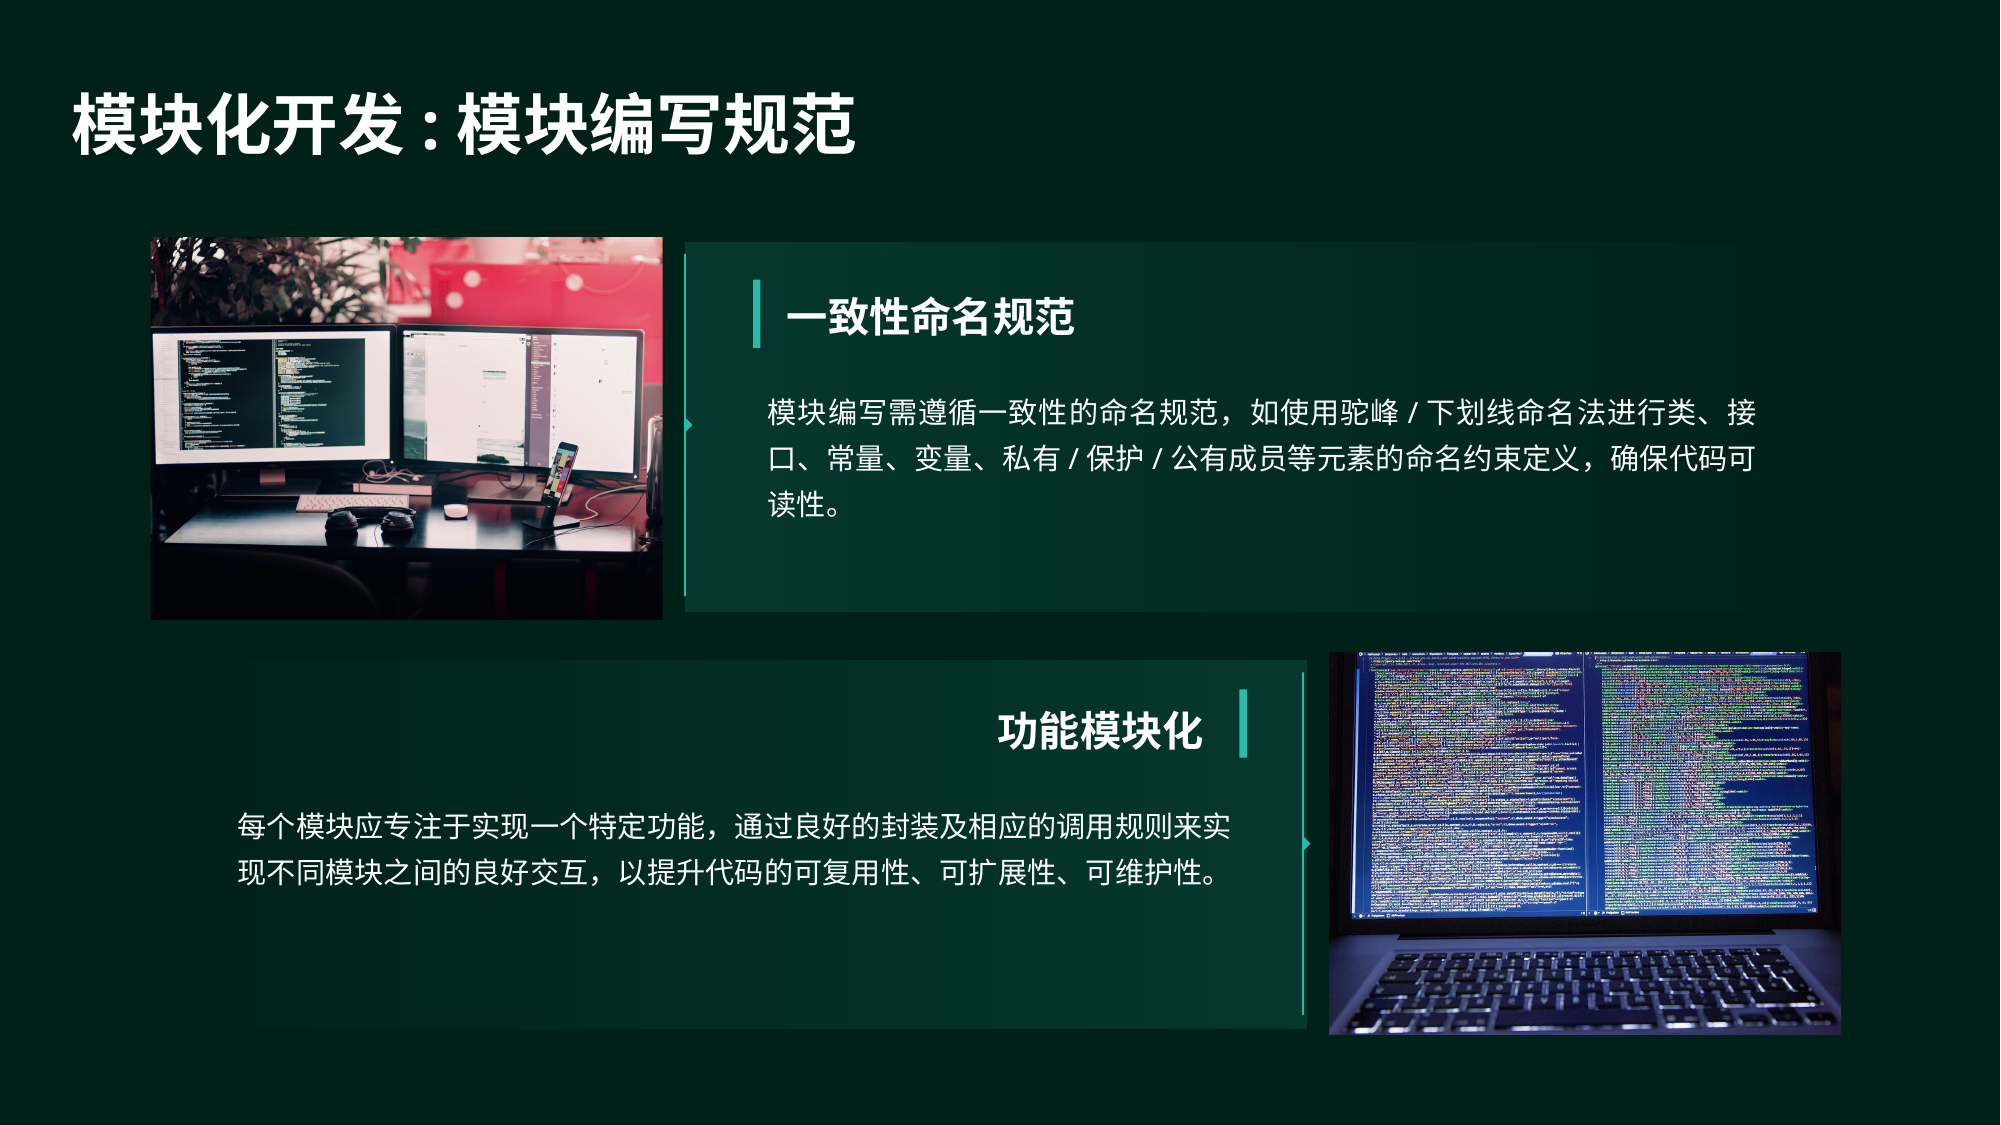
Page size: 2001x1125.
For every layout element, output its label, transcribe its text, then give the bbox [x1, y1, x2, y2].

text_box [684, 254, 693, 596]
text_box [148, 658, 1309, 1031]
text_box [1237, 687, 1249, 760]
text_box [148, 235, 665, 621]
text_box 模块编写需遵循一致性的命名规范，如使用驼峰/下划线命名法进行类、接口、常量、变量、私有/保护/公有成员等元素的命名约束定义，确保代码可读性。 [752, 376, 1772, 586]
text_box [683, 240, 1843, 613]
text_box [1327, 650, 1843, 1036]
text_box 一致性命名规范 [772, 283, 1772, 349]
text_box 功能模块化 [218, 697, 1219, 762]
text_box 每个模块应专注于实现一个特定功能，通过良好的封装及相应的调用规则来实现不同模块之间的良好交互，以提升代码的可复用性、可扩展性、可维护性。 [219, 790, 1247, 1000]
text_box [1302, 672, 1311, 1015]
text_box [751, 278, 763, 350]
text_box 模块化开发:模块编写规范 [56, 55, 1943, 174]
